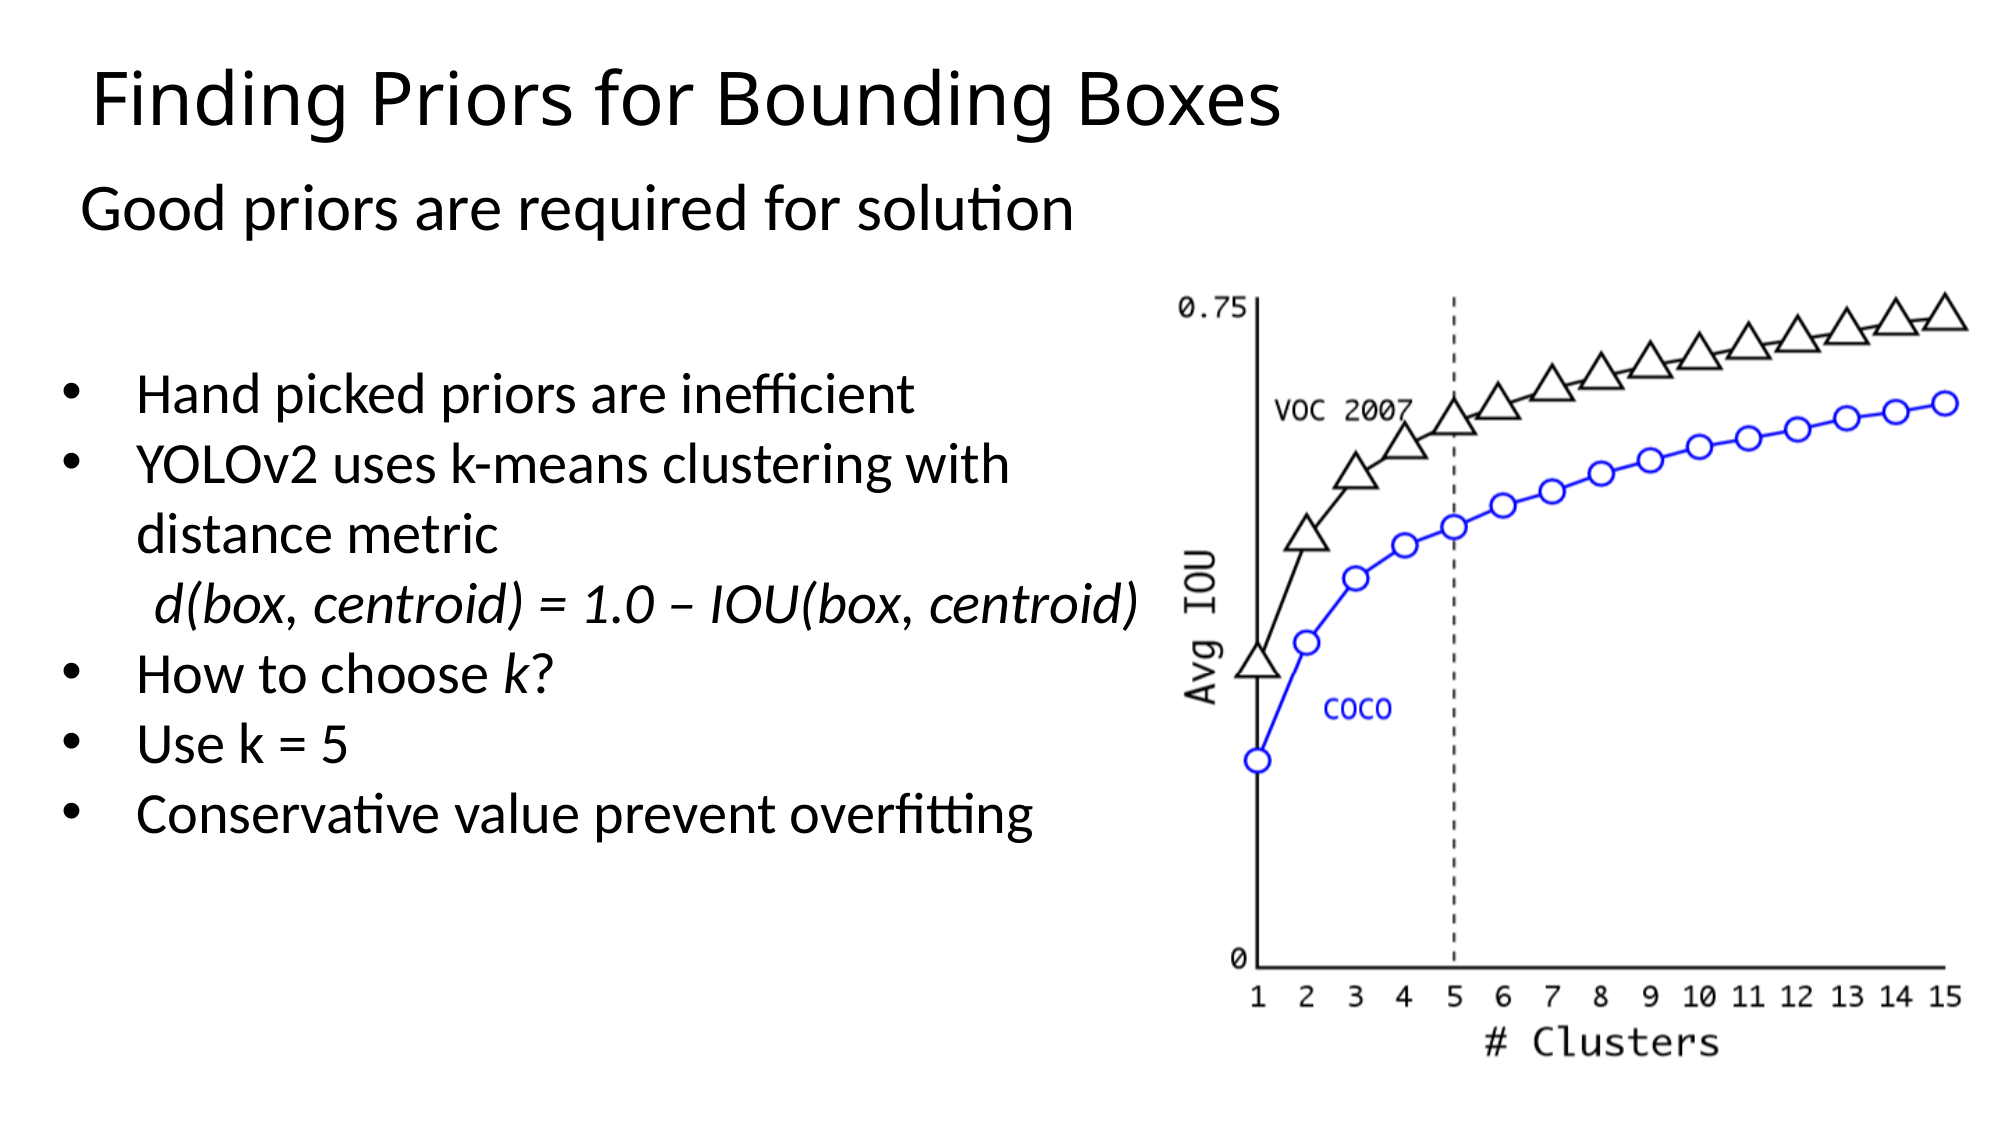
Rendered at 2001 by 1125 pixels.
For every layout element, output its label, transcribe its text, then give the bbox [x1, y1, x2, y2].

text_box Good priors are required for solution [65, 155, 1880, 251]
picture [1166, 278, 1983, 1071]
text_box Hand picked priors are inefficient YOLOv2 uses k-means clustering with distance metric d(box, centroid) = 1.0 – IOU(box, centroid) How to choose k? Use k = 5 Conservative value prevent overfitting [46, 348, 1166, 853]
text_box Finding Priors for Bounding Boxes [75, 54, 1966, 150]
